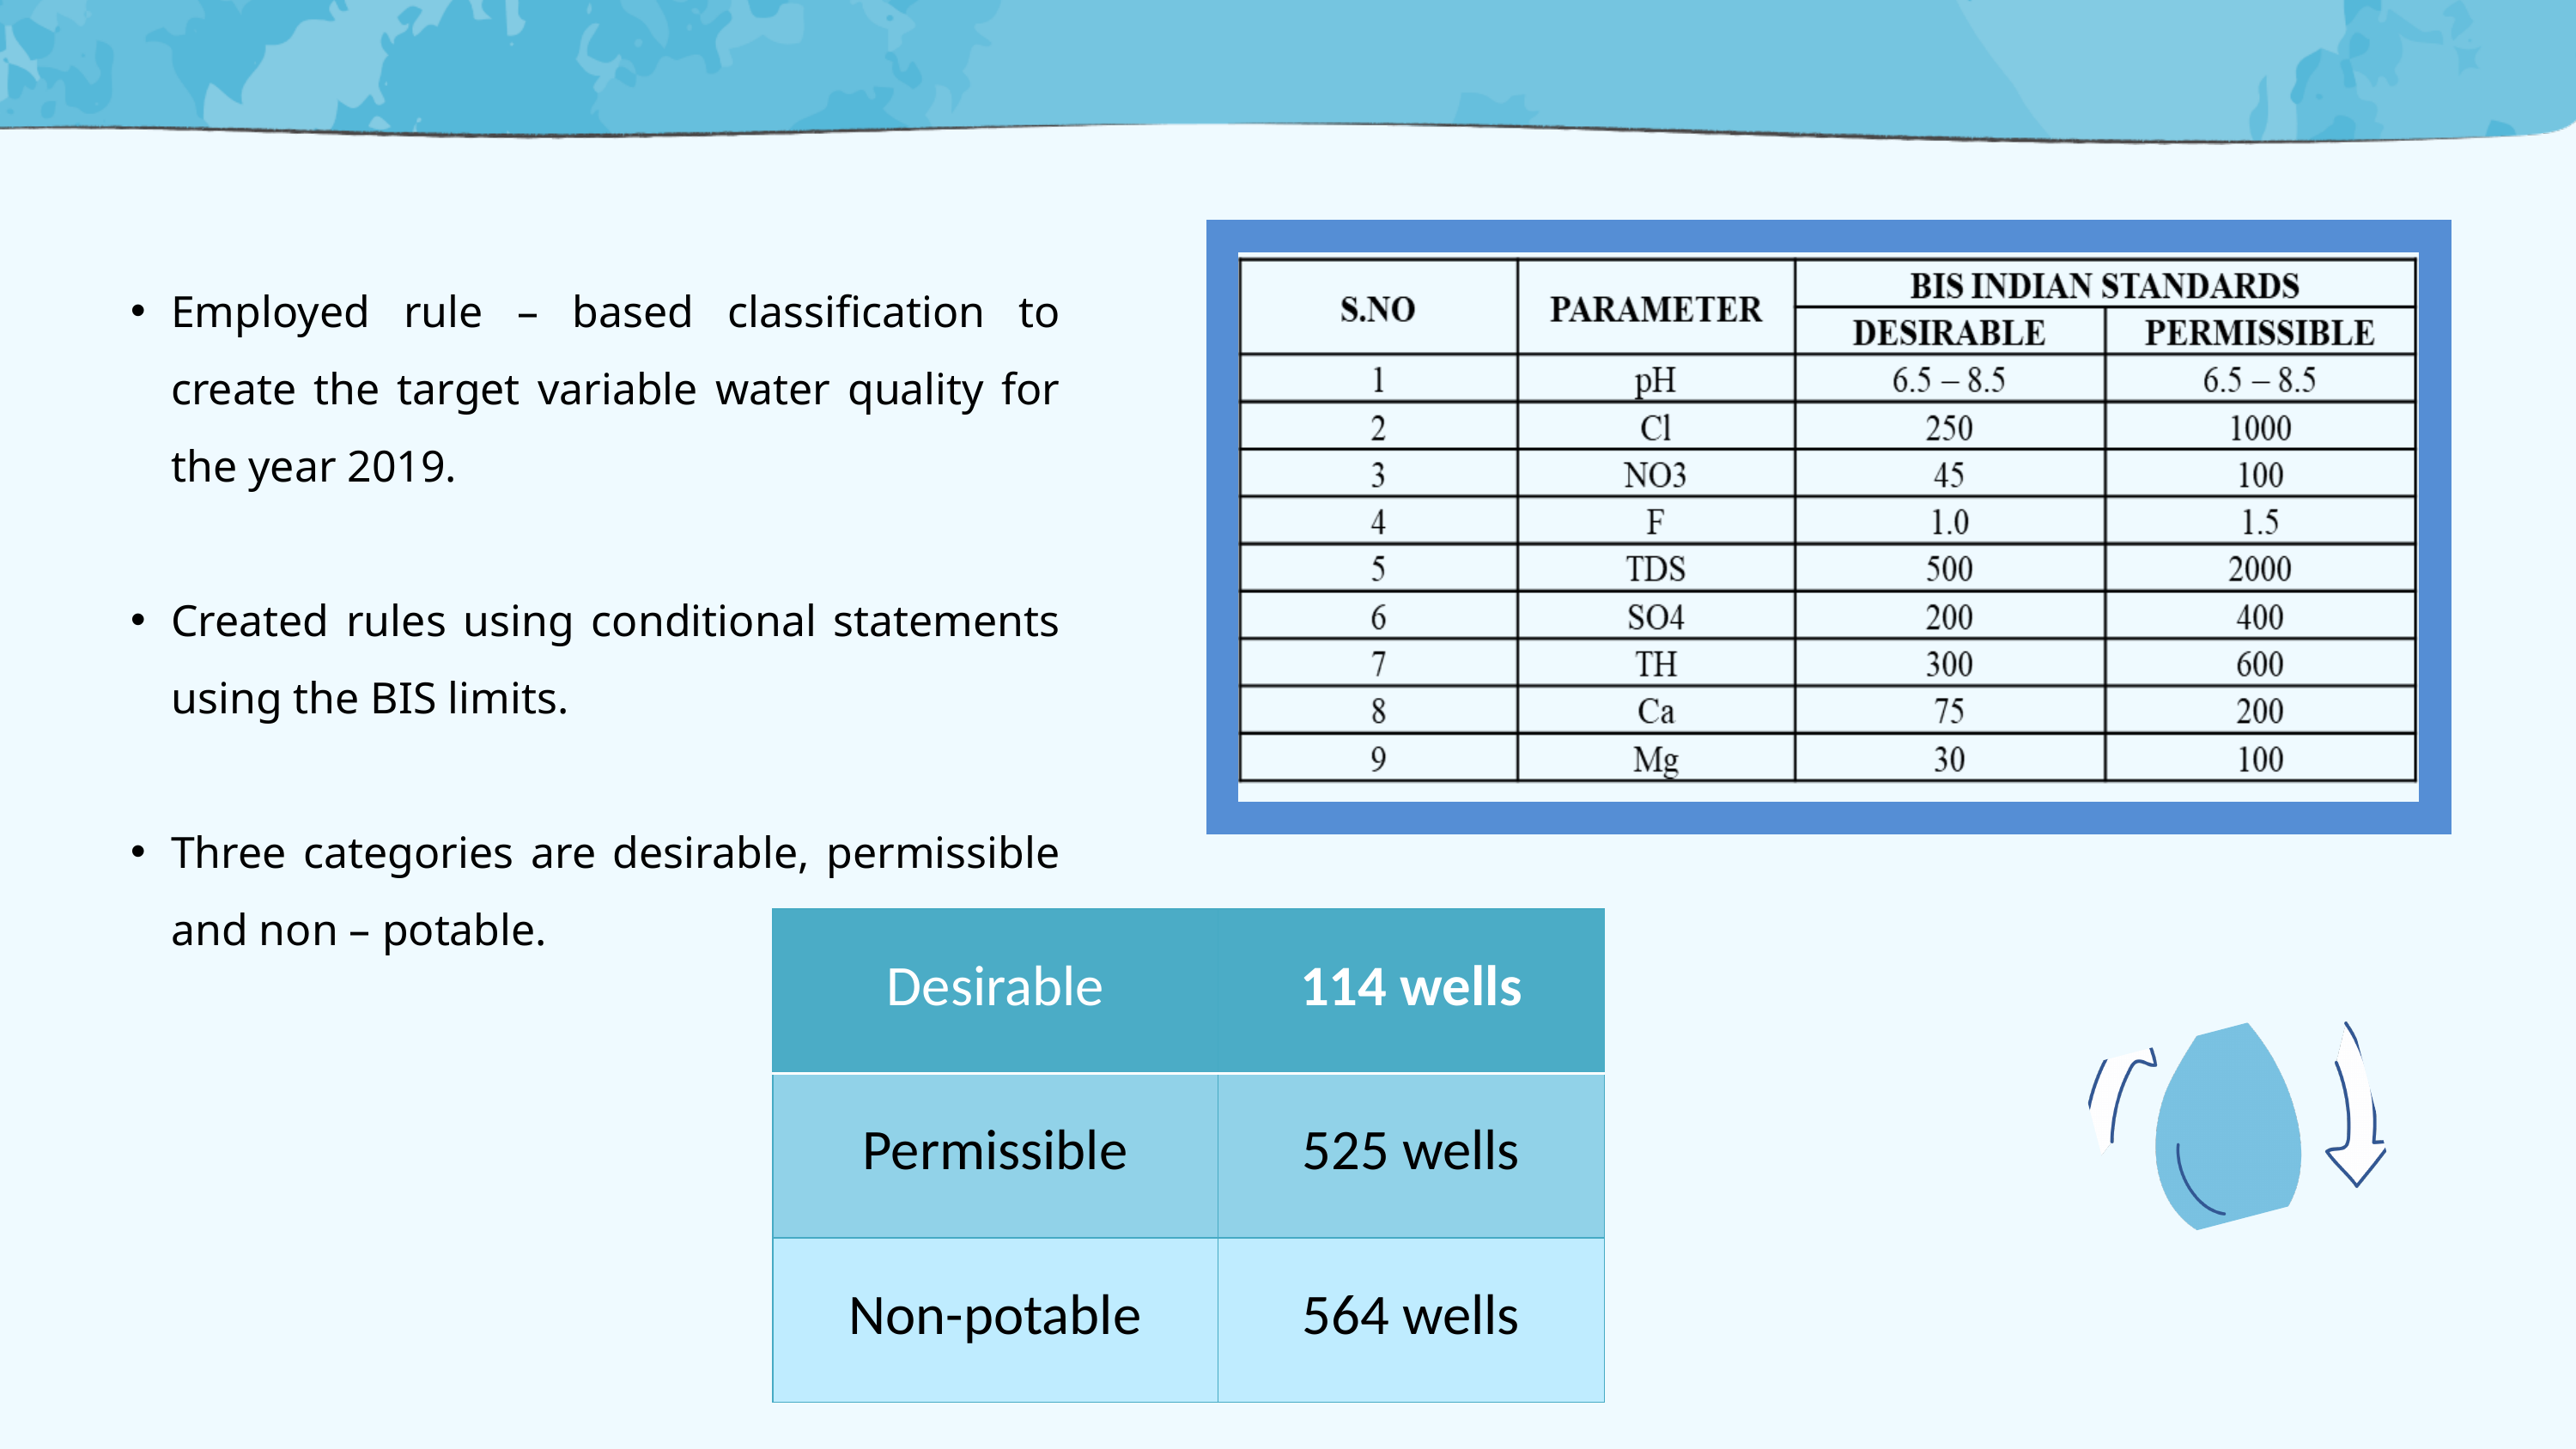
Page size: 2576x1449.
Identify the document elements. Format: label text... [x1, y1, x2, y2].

text_box [2078, 997, 2394, 1249]
table_header 114 wells [1218, 910, 1604, 1072]
table_cell Permissible [774, 1075, 1218, 1237]
table_cell 564 wells [1218, 1239, 1604, 1402]
text_box [0, 0, 2576, 145]
table_cell 525 wells [1218, 1075, 1604, 1237]
table_header Desirable [774, 910, 1218, 1072]
table_cell Non-potable [774, 1239, 1218, 1402]
picture [1237, 252, 2420, 803]
text_box Employed rule – based classification to create the target variable water quality for the year 2019. Created rules using conditional statements using the BIS limits. Three categories are desirable, permissible and non – potable. [118, 252, 1073, 1064]
